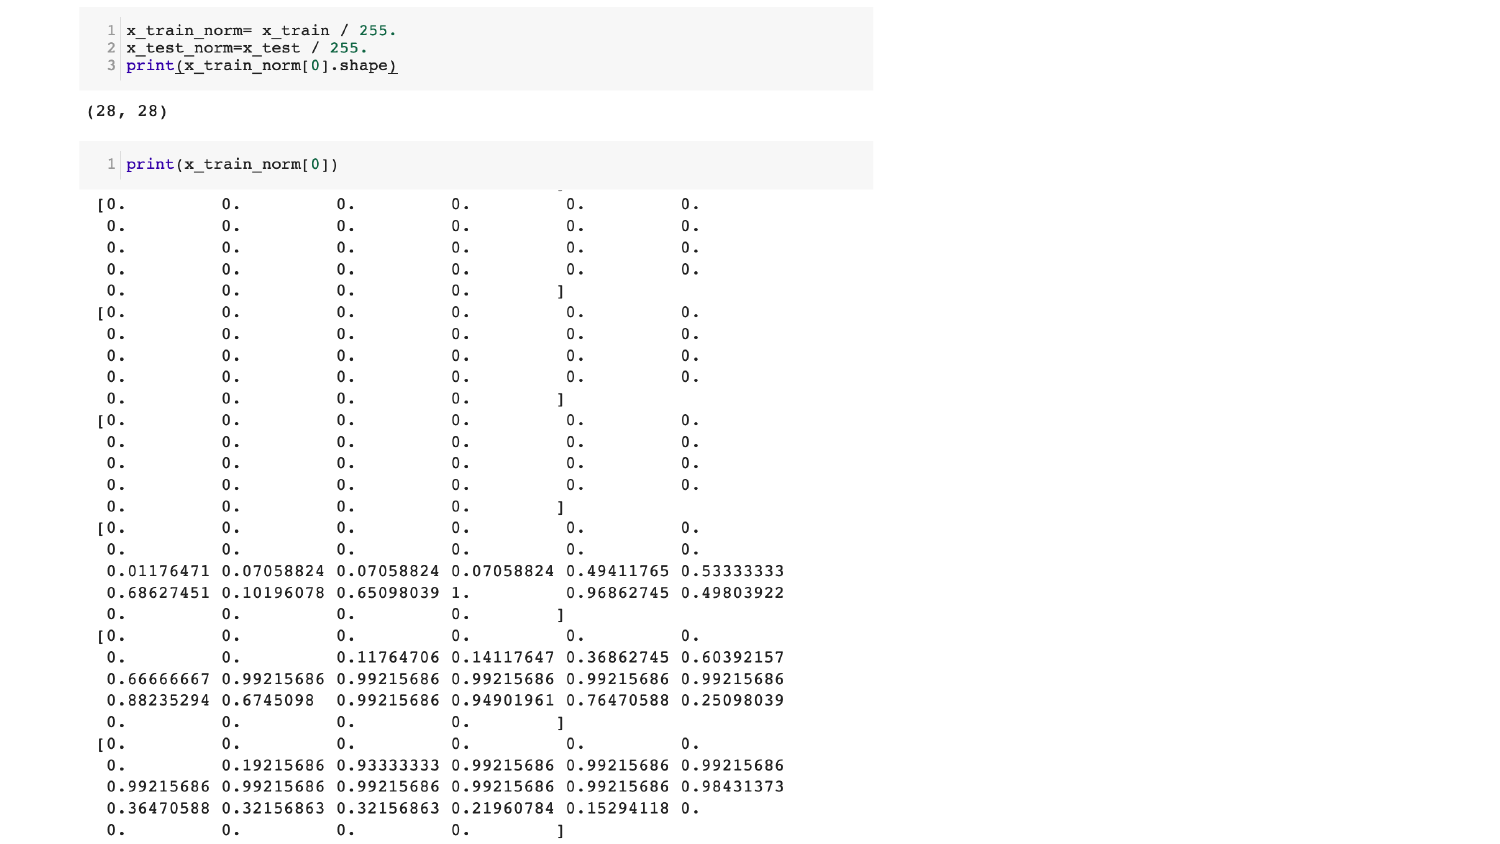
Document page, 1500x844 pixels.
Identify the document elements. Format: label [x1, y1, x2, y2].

picture [79, 7, 874, 841]
